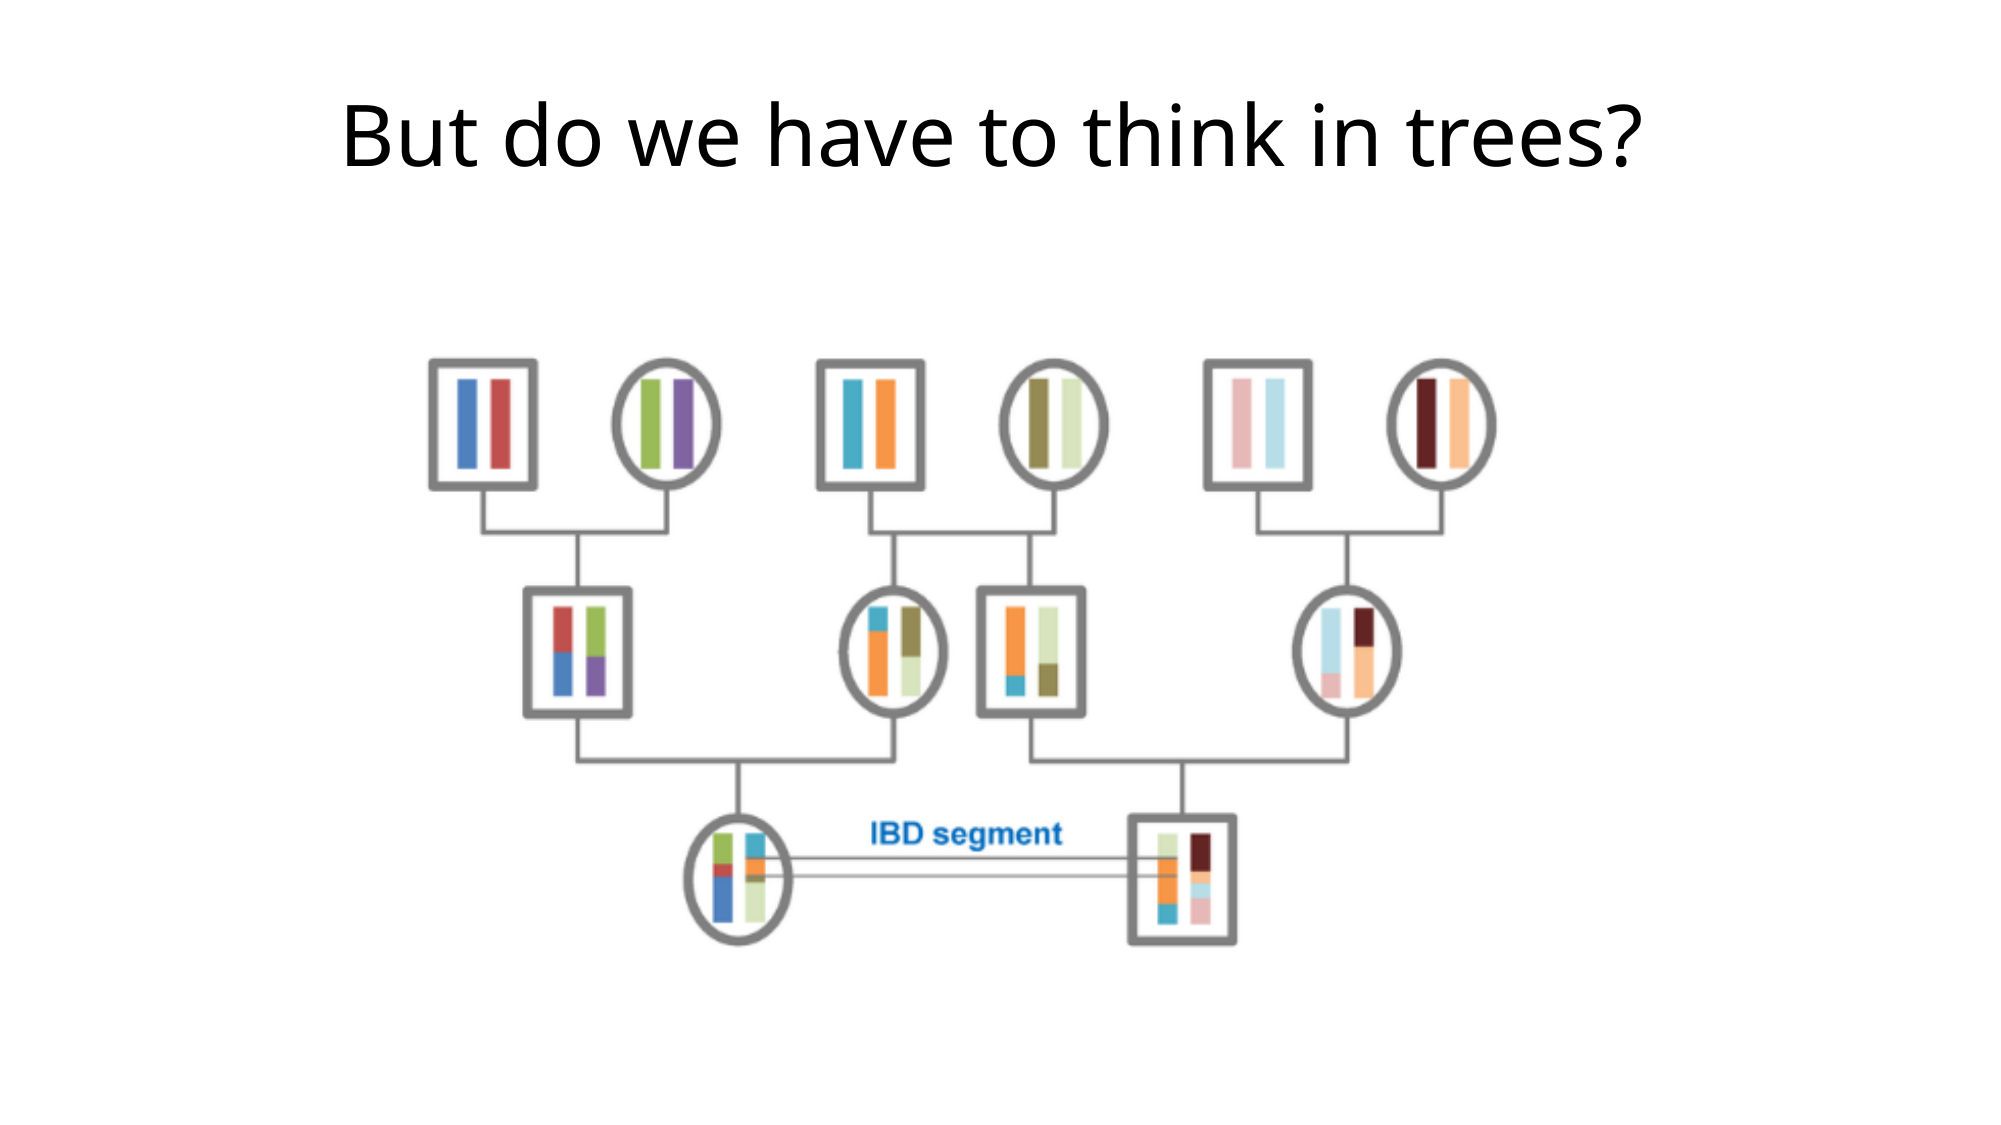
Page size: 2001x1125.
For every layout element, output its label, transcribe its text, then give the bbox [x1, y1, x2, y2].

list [423, 353, 1501, 952]
title But do we have to think in trees? [324, 45, 1675, 233]
